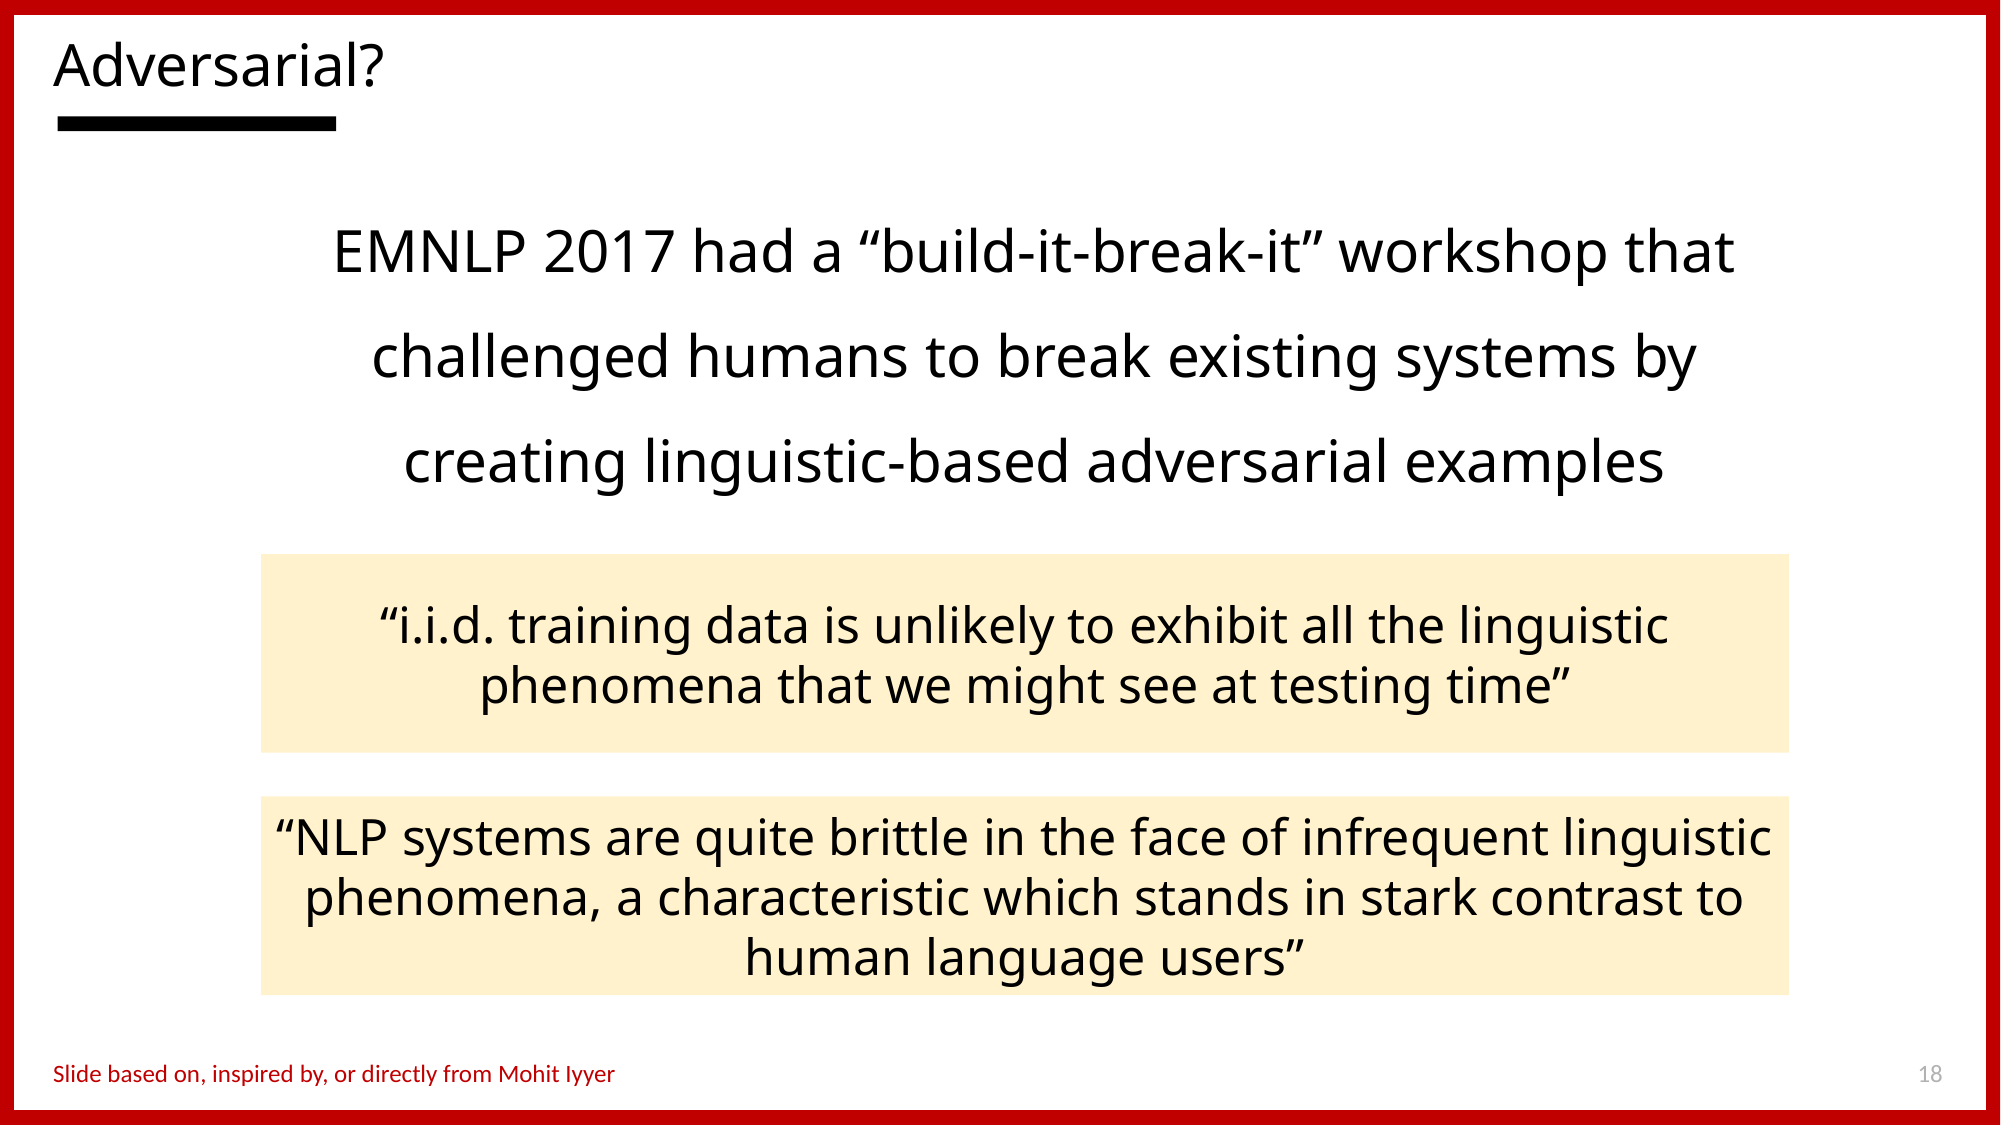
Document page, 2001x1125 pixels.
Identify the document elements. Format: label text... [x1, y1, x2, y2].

text_box “NLP systems are quite brittle in the face of infrequent linguistic phenomena, a characteristic which stands in stark contrast to human language users” [261, 796, 1789, 996]
text_box EMNLP 2017 had a “build-it-break-it” workshop that challenged humans to break existing systems by creating linguistic-based adversarial examples [279, 171, 1789, 554]
text_box Slide based on, inspired by, or directly from Mohit Iyyer [38, 1049, 668, 1095]
text_box Adversarial? [38, 28, 482, 132]
slide_number 18 [1507, 1042, 1958, 1103]
text_box “i.i.d. training data is unlikely to exhibit all the linguistic phenomena that we might see at testing time” [261, 554, 1789, 753]
